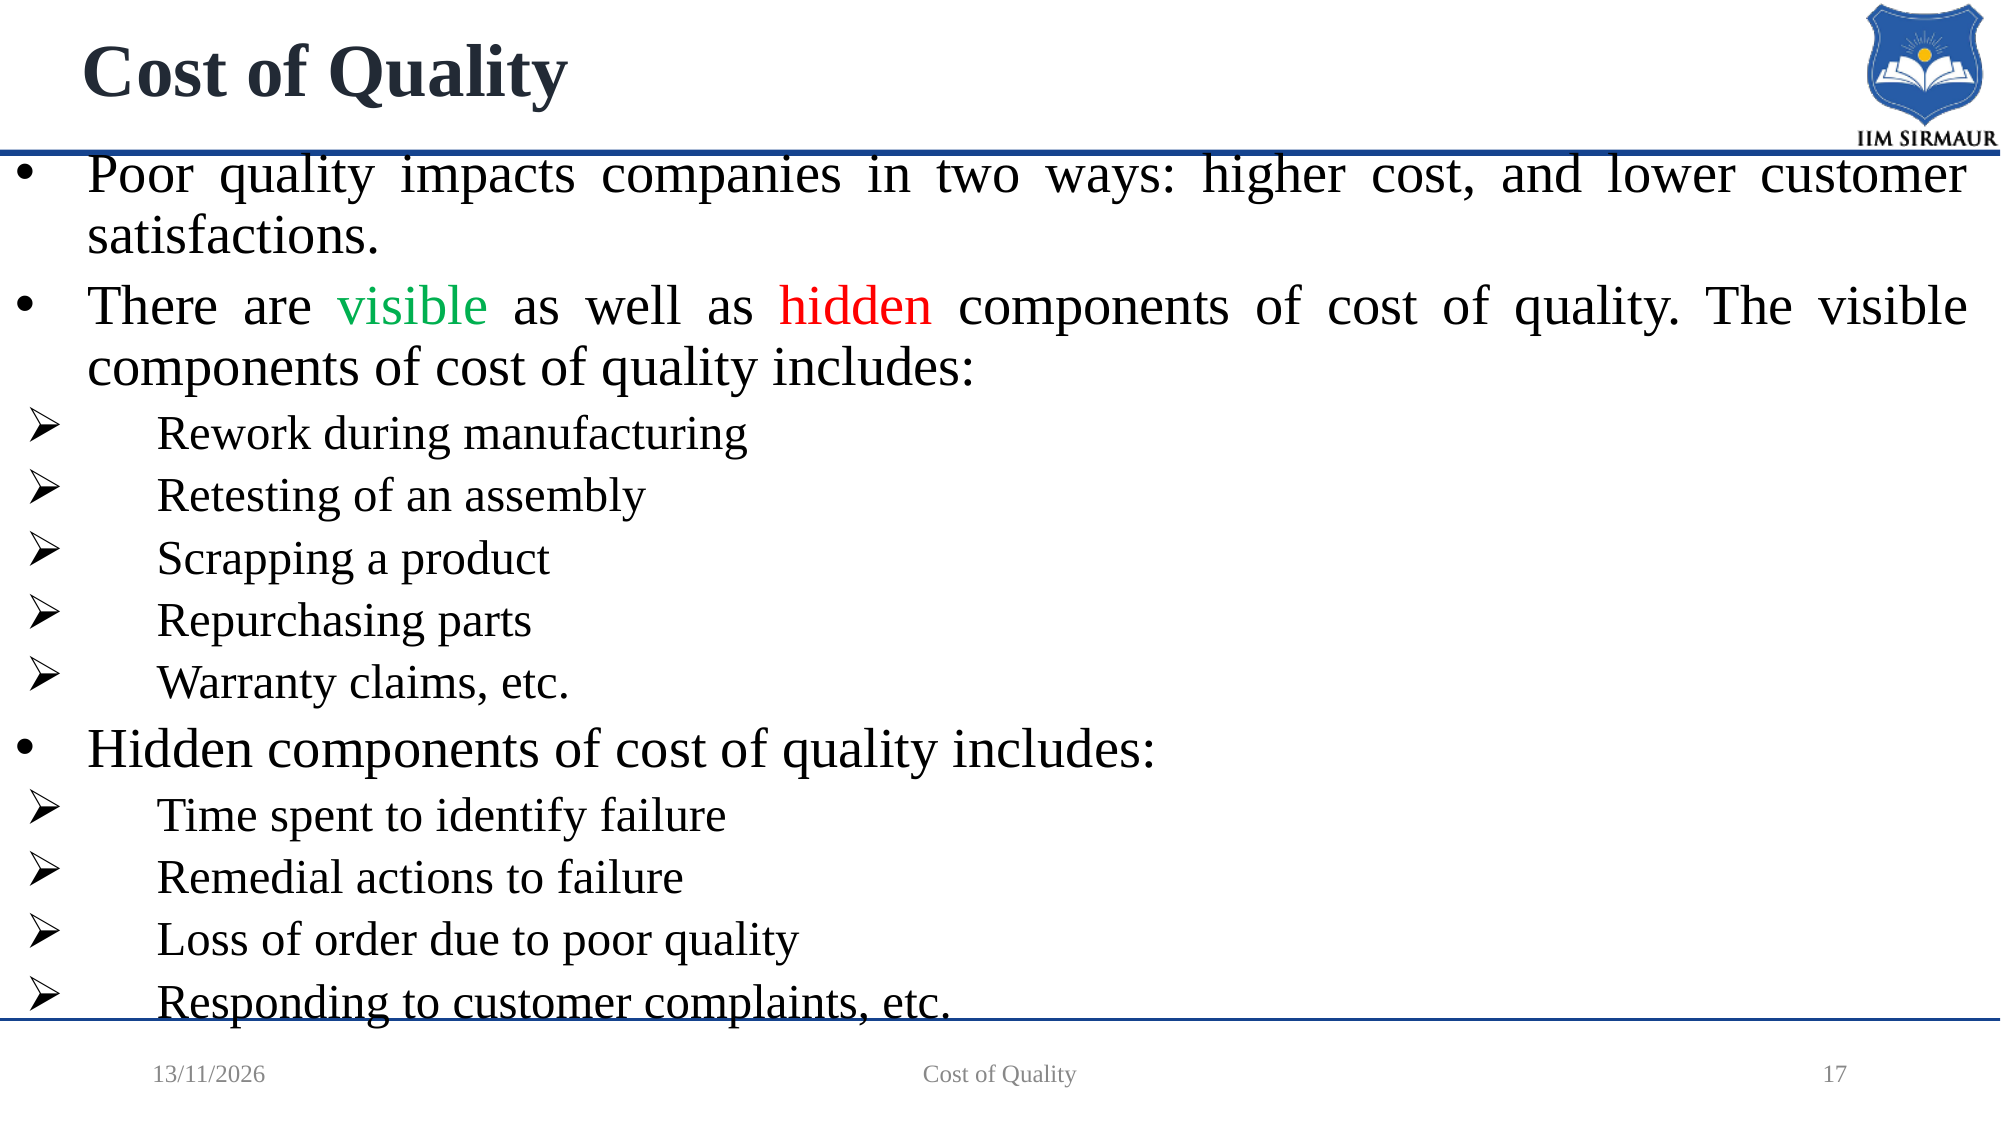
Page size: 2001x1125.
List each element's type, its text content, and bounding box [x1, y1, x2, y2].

footer Cost of Quality [662, 1042, 1338, 1103]
list Poor quality impacts companies in two ways: higher cost, and lower customer satisfactions. There are visible as well as hidden components of cost of quality. The visible components of cost of quality includes: Rework during manufacturing Retesting of an assembly Scrapping a product Repurchasing parts Warranty claims, etc. Hidden components of cost of quality includes: Time spent to identify failure Remedial actions to failure Loss of order due to poor quality Responding to customer complaints, etc. [0, 136, 1986, 1048]
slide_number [137, 1042, 588, 1103]
slide_number 17 [1412, 1042, 1863, 1103]
title Cost of Quality [66, 24, 1833, 136]
picture [1855, 1, 2000, 147]
